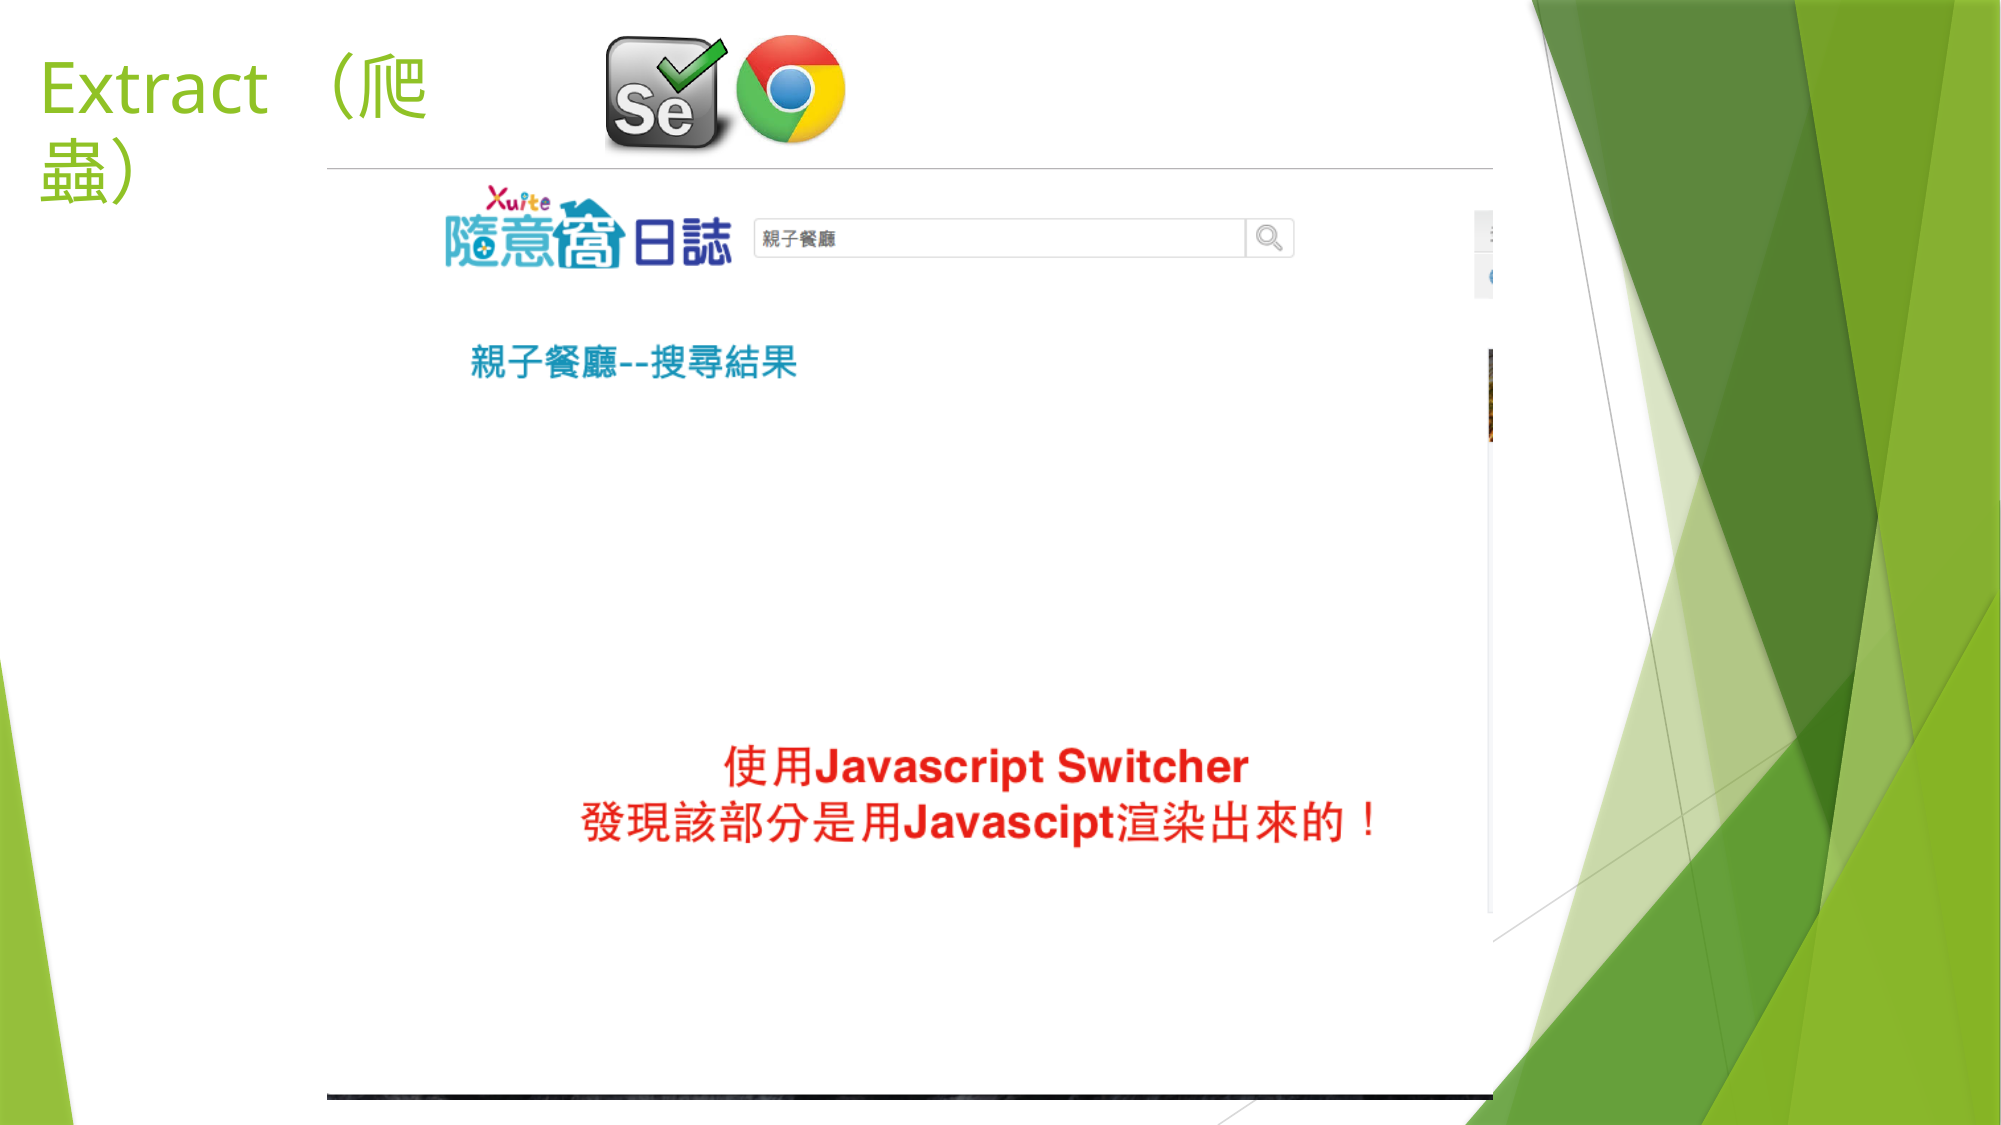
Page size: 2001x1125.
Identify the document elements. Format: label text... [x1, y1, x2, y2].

title Extract（爬蟲） [23, 34, 577, 222]
picture [326, 15, 1494, 1100]
